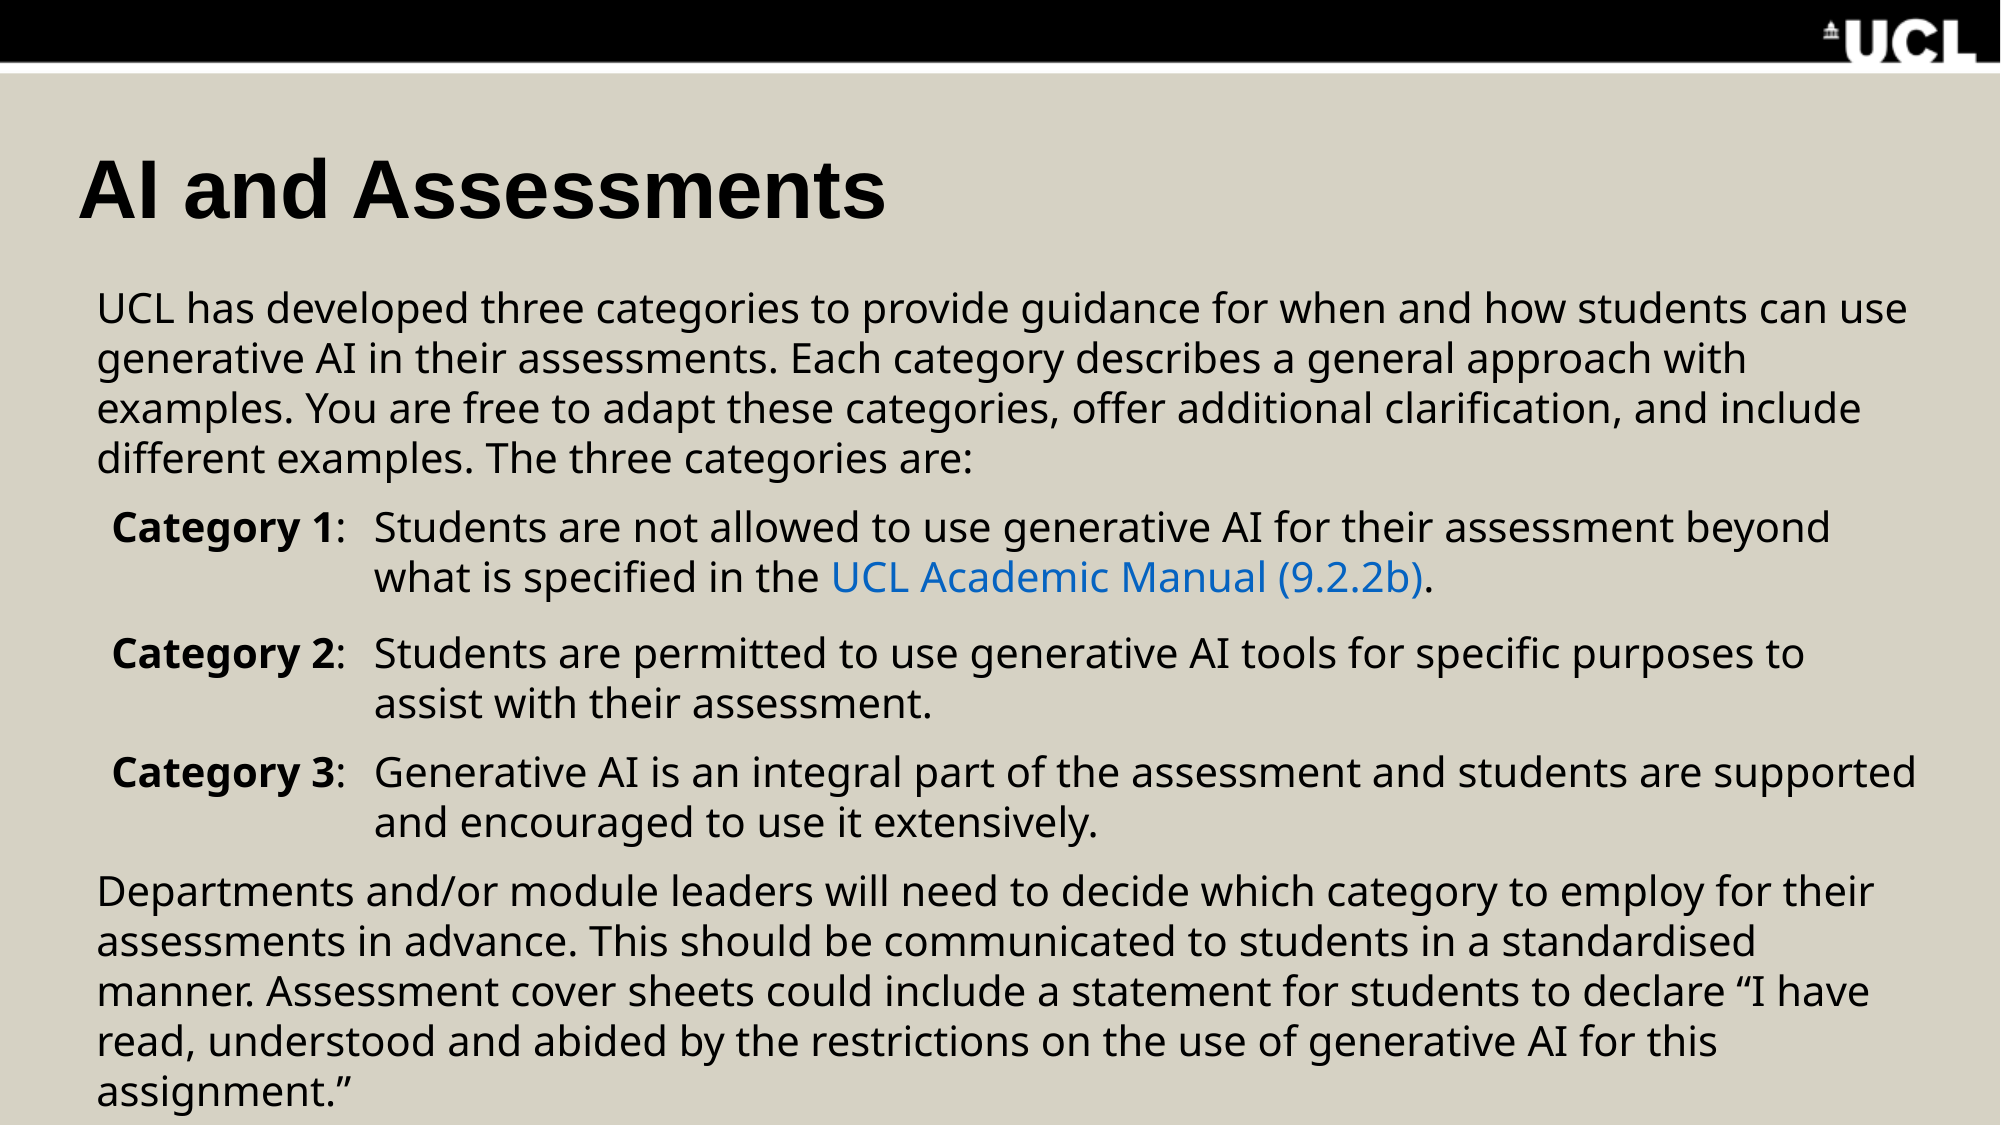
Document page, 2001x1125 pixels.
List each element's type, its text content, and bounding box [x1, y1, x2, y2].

title AI and Assessments [62, 138, 1805, 366]
list UCL has developed three categories to provide guidance for when and how students can use generative AI in their assessments. Each category describes a general approach with examples. You are free to adapt these categories, offer additional clarification, and include different examples. The three categories are: Category 1: Students are not allowed to use generative AI for their assessment beyond what is specified in the UCL Academic Manual (9.2.2b). Category 2: Students are permitted to use generative AI tools for specific purposes to assist with their assessment. Category 3: Generative AI is an integral part of the assessment and students are supported and encouraged to use it extensively. Departments and/or module leaders will need to decide which category to employ for their assessments in advance. This should be communicated to students in a standardised manner. Assessment cover sheets could include a statement for students to declare “I have read, understood and abided by the restrictions on the use of generative AI for this assignment.” [81, 274, 1938, 1067]
picture [0, 0, 2001, 1125]
